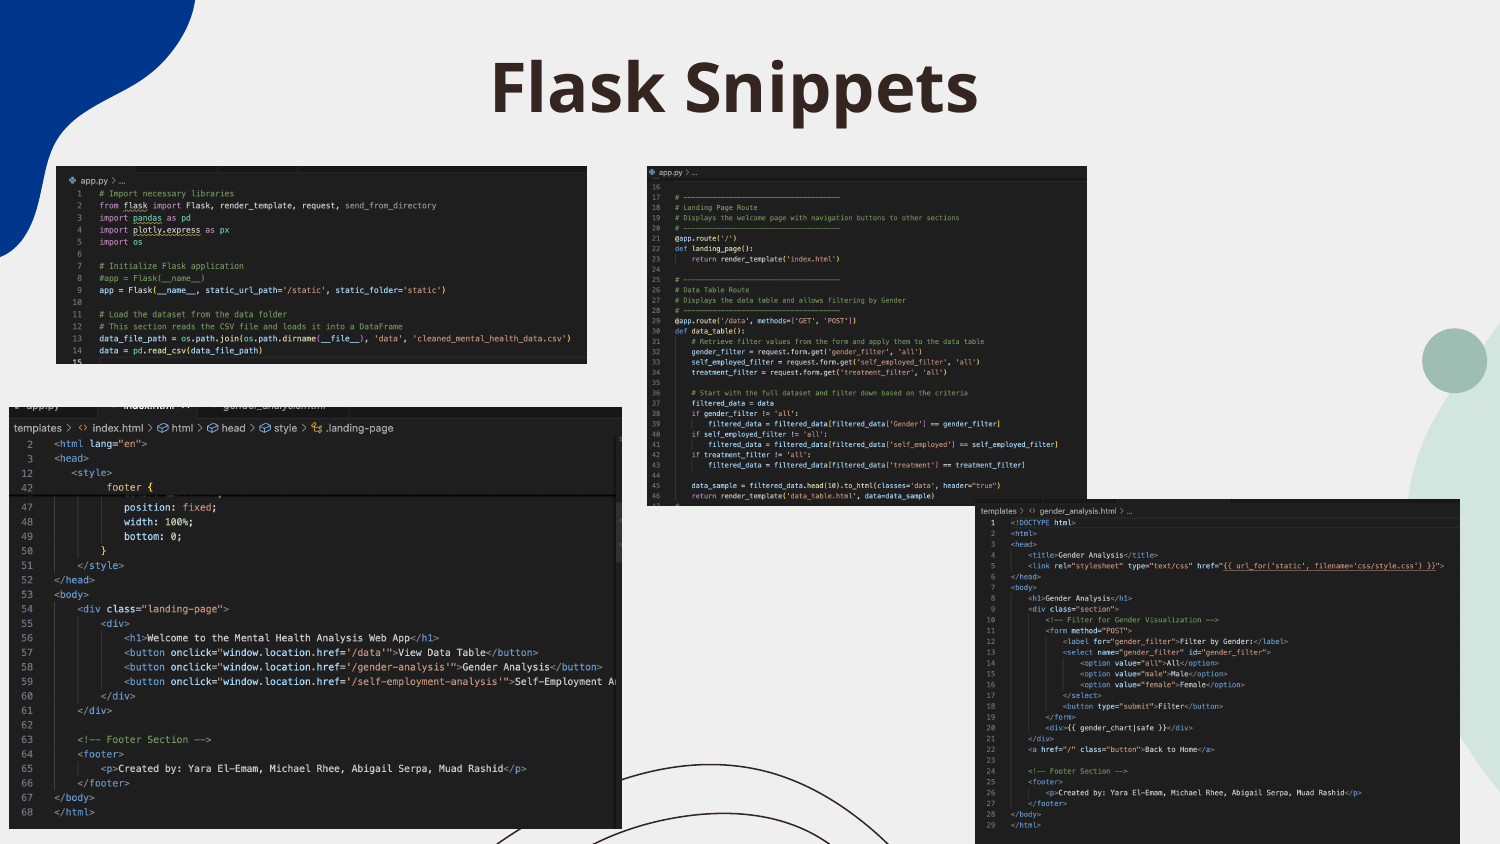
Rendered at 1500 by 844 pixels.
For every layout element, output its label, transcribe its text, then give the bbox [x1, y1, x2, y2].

title Flask Snippets [102, 28, 1367, 123]
picture [647, 166, 1460, 844]
picture [56, 166, 587, 364]
picture [8, 406, 622, 830]
